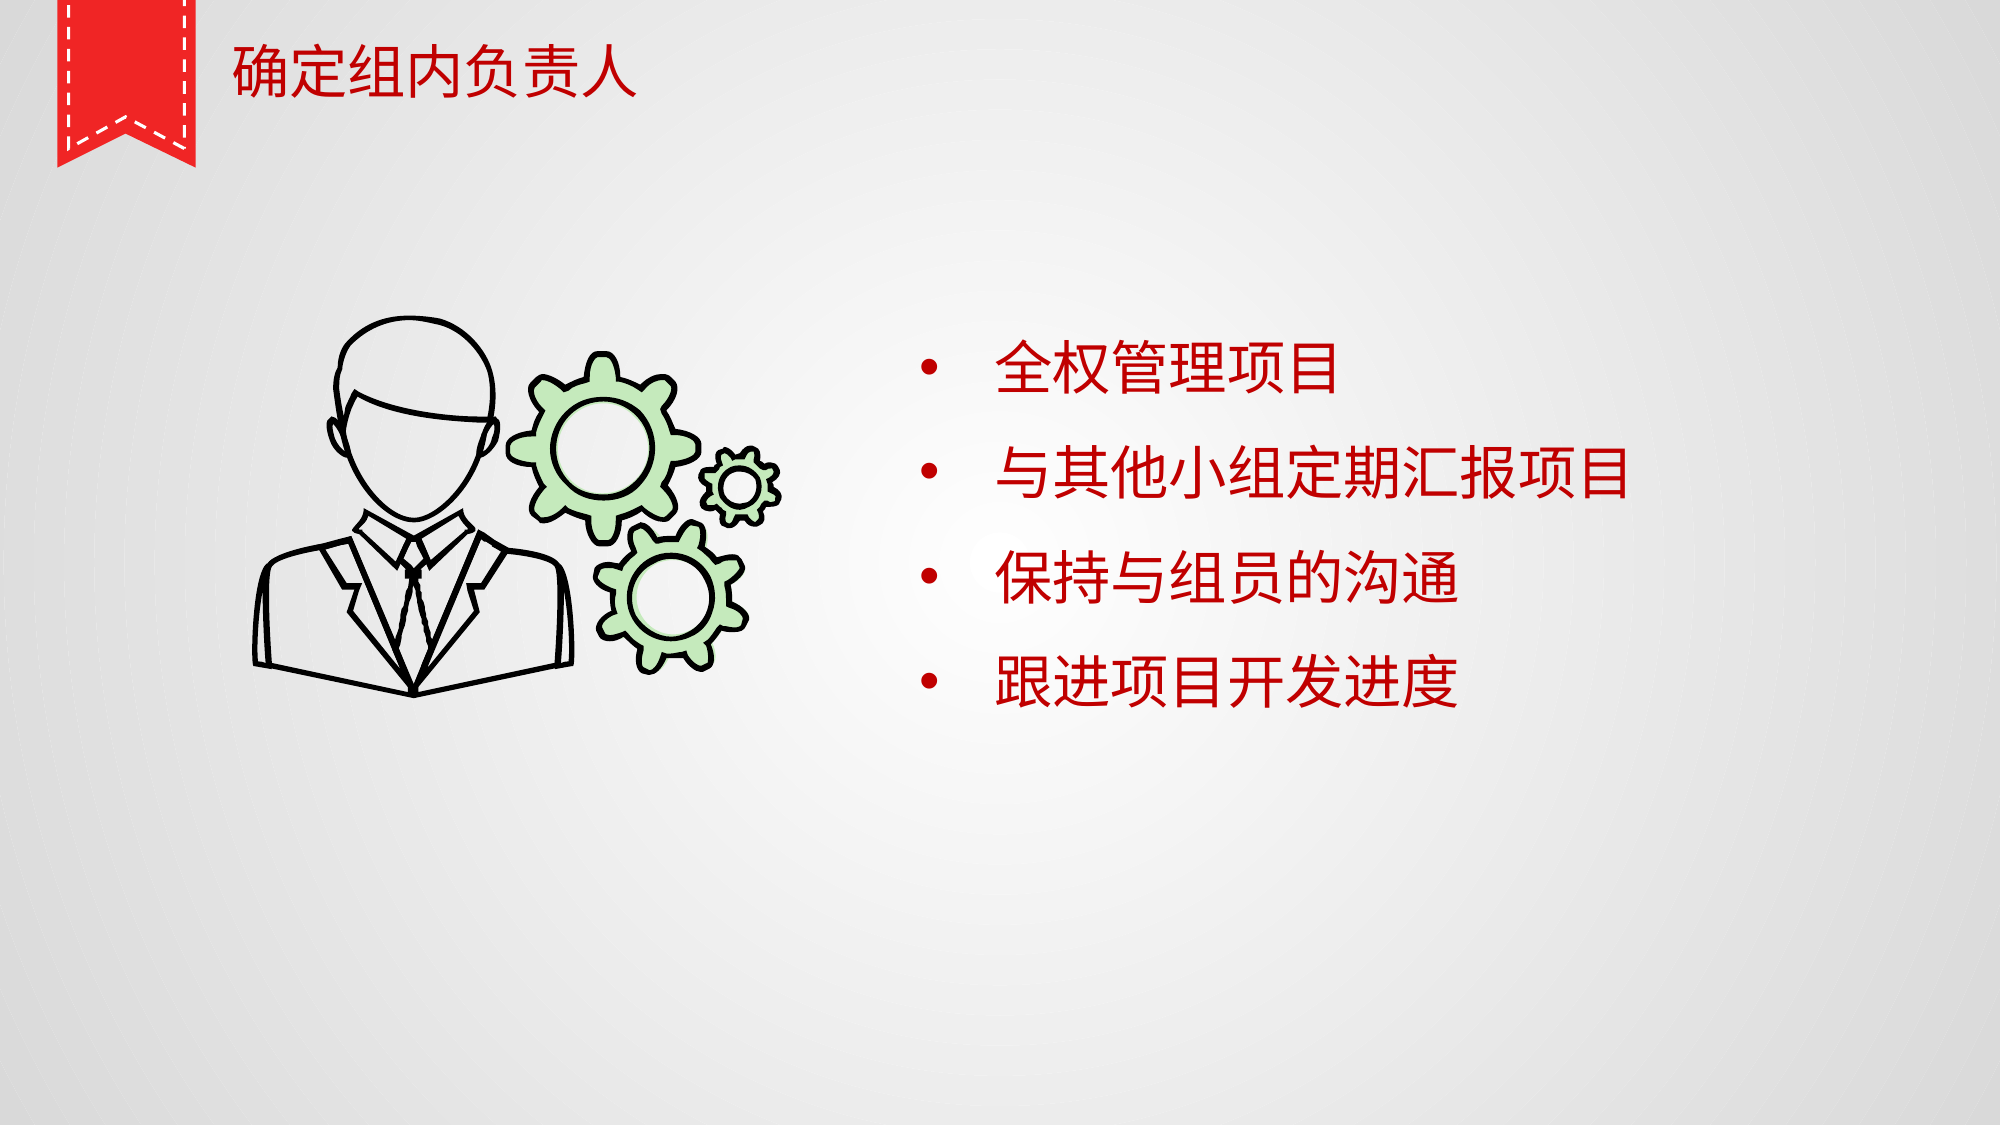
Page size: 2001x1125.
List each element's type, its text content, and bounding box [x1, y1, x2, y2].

text_box 全权管理项目 与其他小组定期汇报项目 保持与组员的沟通 跟进项目开发进度 [904, 288, 2000, 724]
text_box 确定组内负责人 [216, 28, 810, 113]
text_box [250, 315, 783, 699]
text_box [56, 0, 196, 168]
